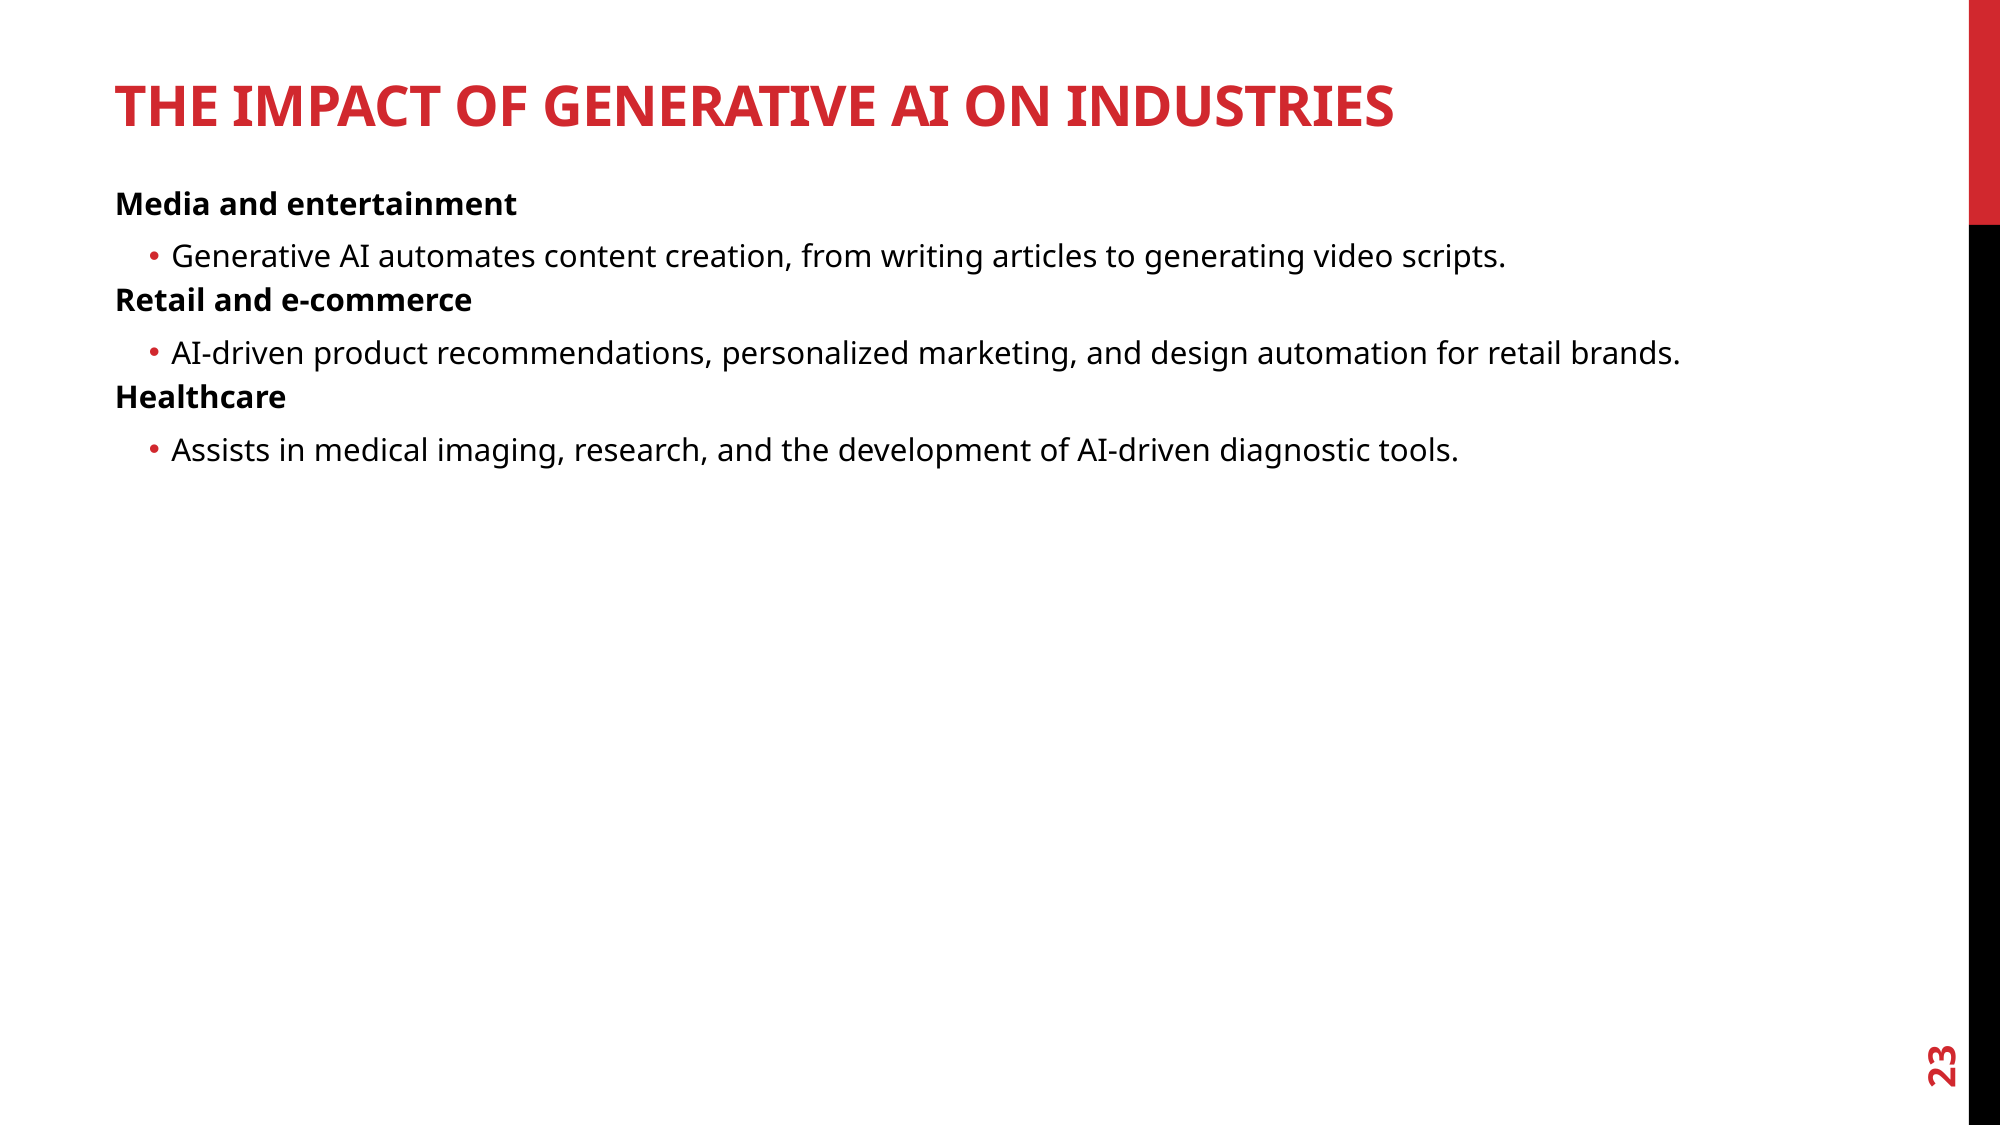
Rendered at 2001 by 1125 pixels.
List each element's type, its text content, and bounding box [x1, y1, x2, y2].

slide_number 23 [1903, 887, 1984, 1104]
list Media and entertainment Generative AI automates content creation, from writing articles to generating video scripts. Retail and e-commerce AI-driven product recommendations, personalized marketing, and design automation for retail brands. Healthcare Assists in medical imaging, research, and the development of AI-driven diagnostic tools. [99, 176, 1767, 1005]
title The Impact of Generative AI on Industries [99, 25, 1415, 145]
